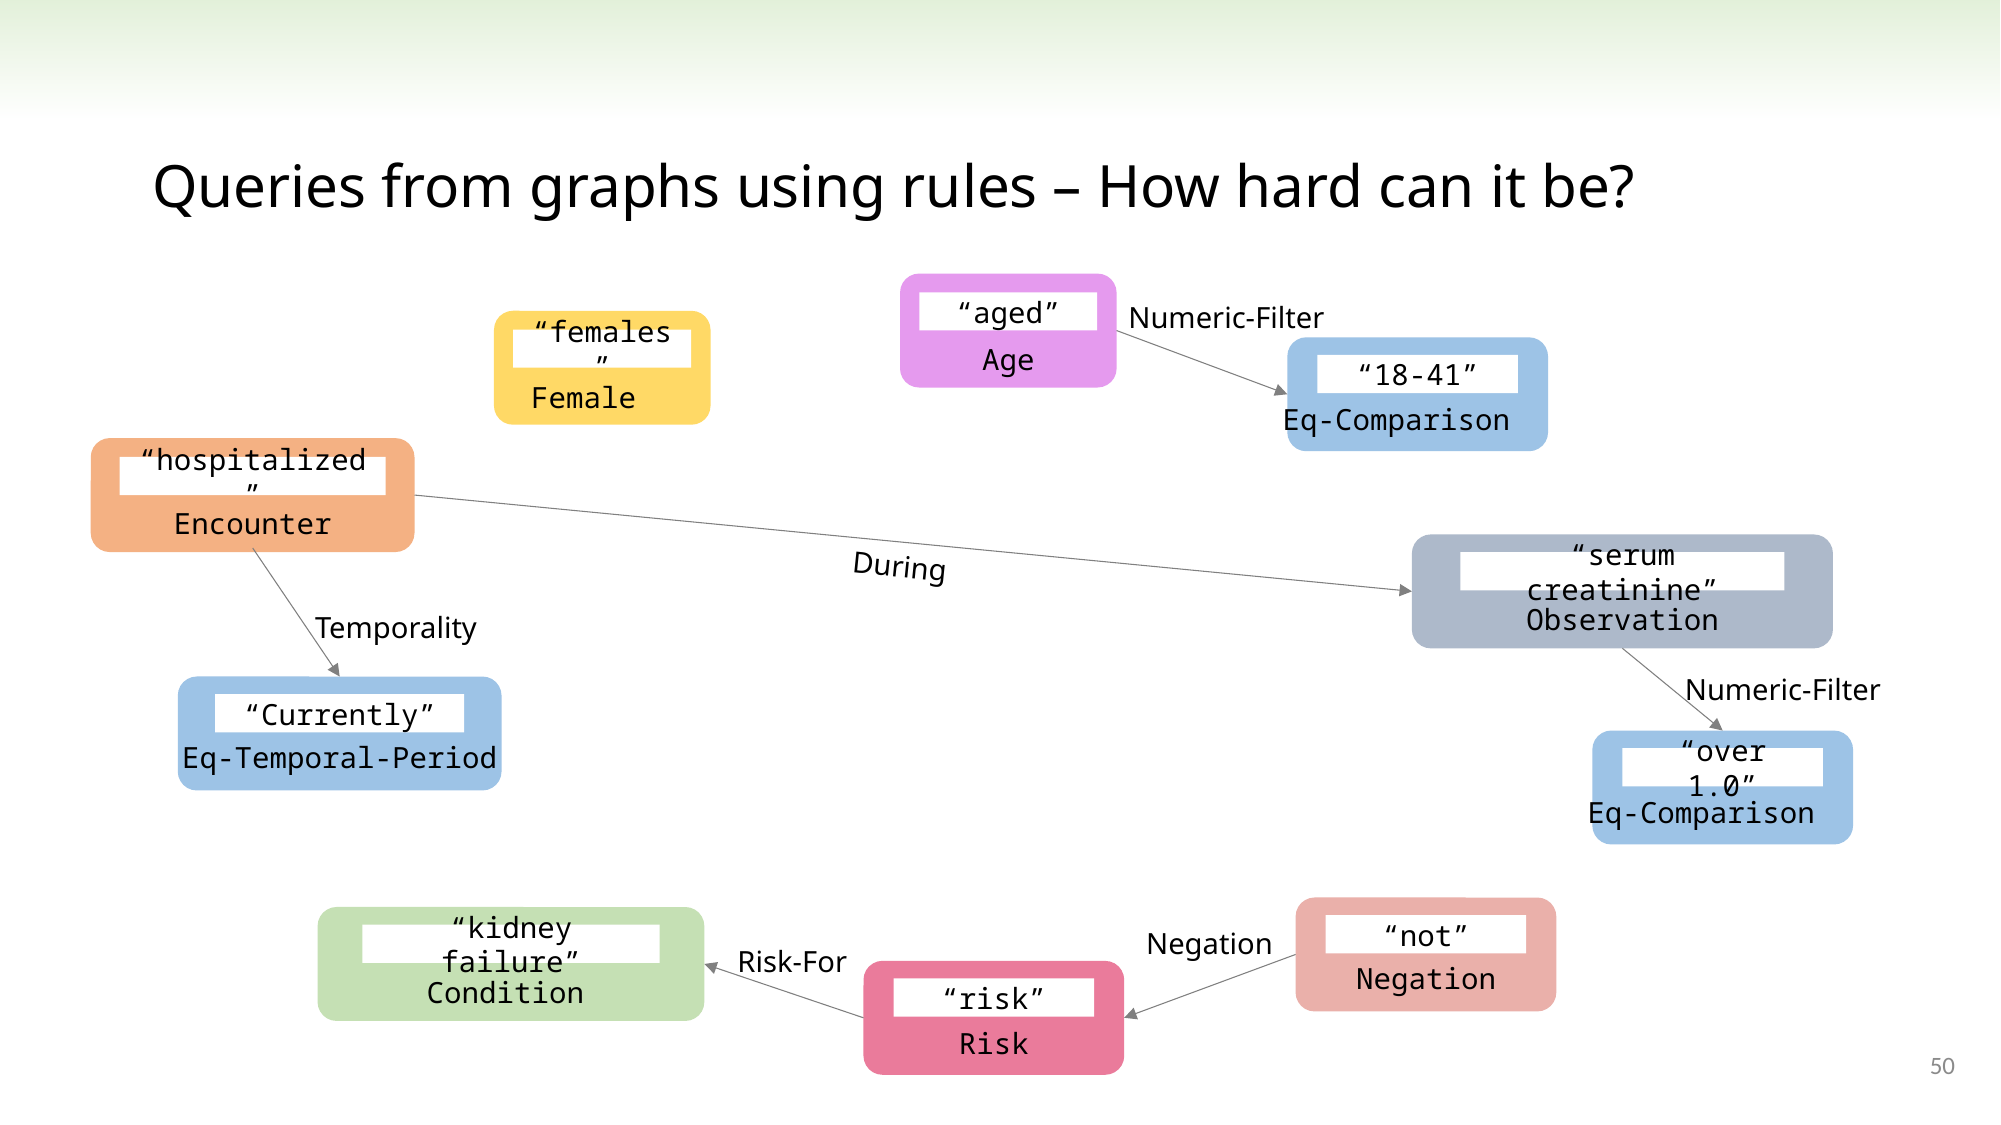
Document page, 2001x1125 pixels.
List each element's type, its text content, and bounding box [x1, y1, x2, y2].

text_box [704, 963, 864, 1018]
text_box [1124, 954, 1296, 1018]
text_box Negation [1131, 918, 1288, 954]
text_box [1411, 534, 1833, 649]
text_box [317, 906, 705, 1021]
text_box Numeric-Filter [1723, 663, 1896, 714]
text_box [863, 960, 1125, 1075]
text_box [252, 548, 340, 677]
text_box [1116, 330, 1288, 395]
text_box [1622, 648, 1723, 731]
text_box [1287, 337, 1549, 452]
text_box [414, 495, 1412, 592]
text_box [900, 273, 1117, 388]
slide_number 50 [1520, 1035, 1971, 1096]
text_box Temporality [340, 601, 492, 652]
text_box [90, 438, 415, 553]
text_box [1295, 897, 1557, 1012]
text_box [493, 310, 711, 425]
text_box Risk-For [722, 935, 863, 963]
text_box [177, 676, 502, 791]
text_box During [915, 592, 960, 597]
text_box Numeric-Filter [1117, 292, 1340, 337]
text_box Queries from graphs using rules – How hard can it be? [137, 141, 1723, 227]
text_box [1592, 730, 1854, 845]
